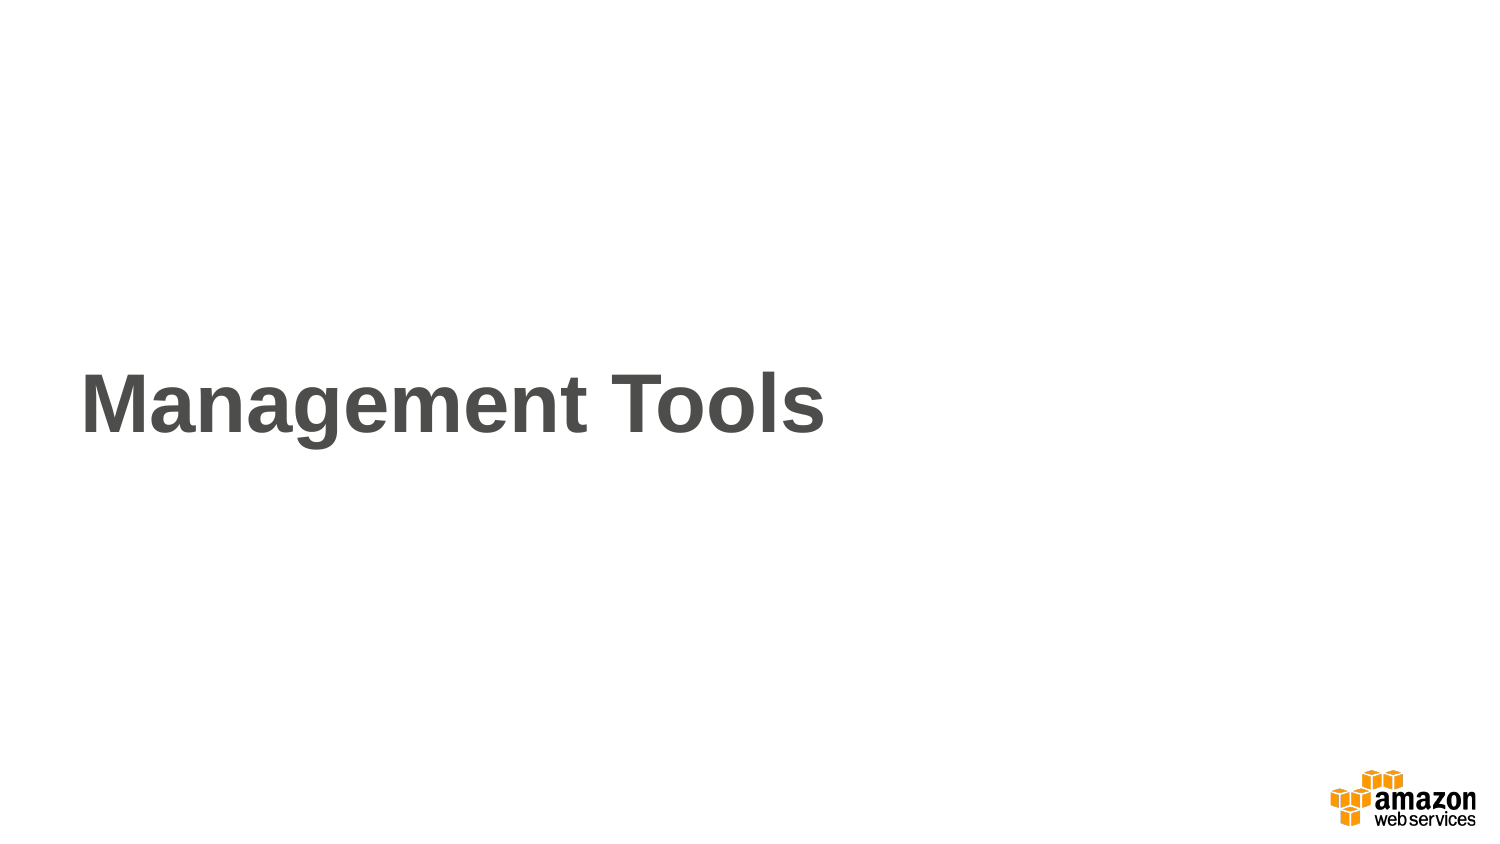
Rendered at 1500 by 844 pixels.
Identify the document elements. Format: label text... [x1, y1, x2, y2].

title Management Tools [65, 323, 1340, 476]
